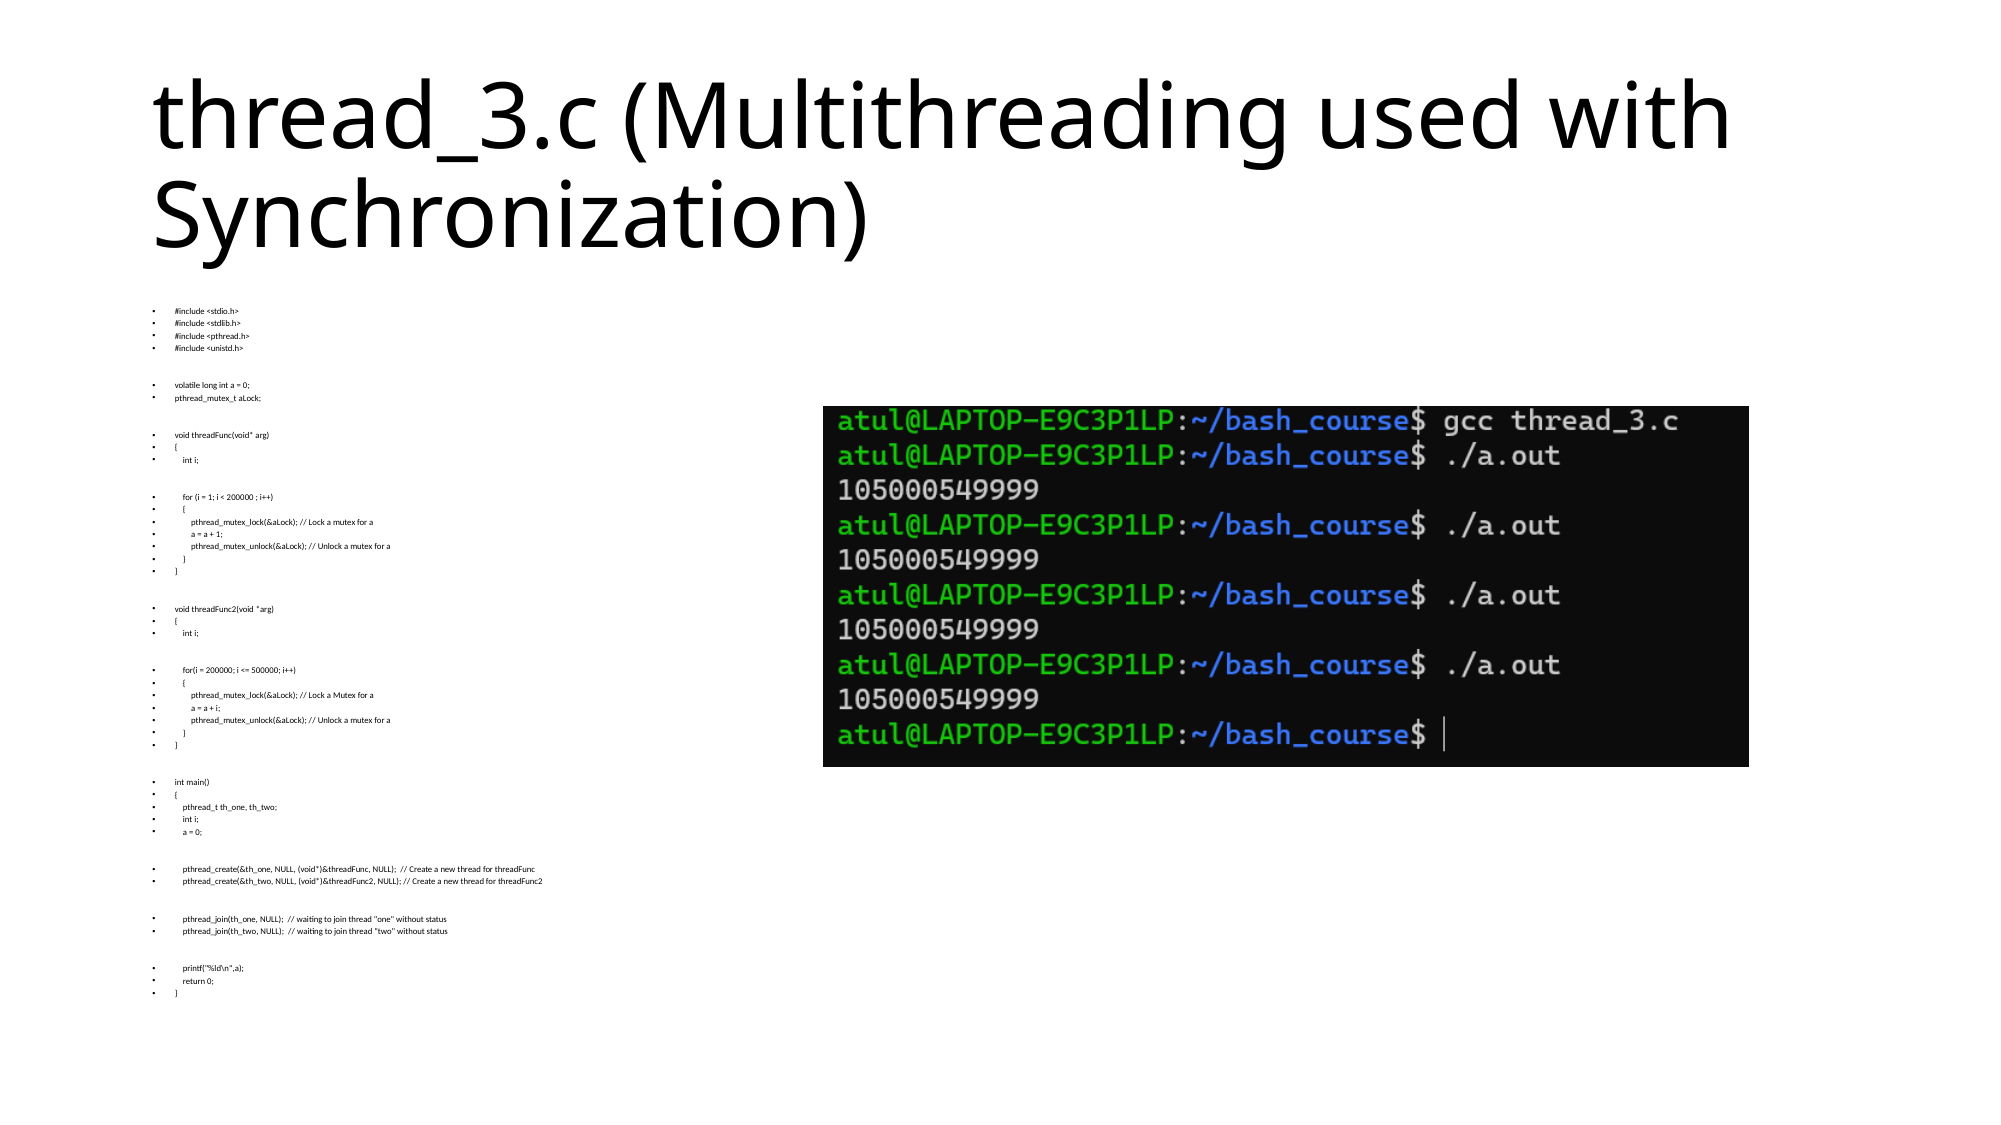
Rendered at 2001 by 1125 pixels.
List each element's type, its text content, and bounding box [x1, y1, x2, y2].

title thread_3.c (Multithreading used with Synchronization) [137, 59, 1863, 278]
picture [823, 406, 1749, 767]
list #include <stdio.h> #include <stdlib.h> #include <pthread.h> #include <unistd.h> volatile long int a = 0; pthread_mutex_t aLock; void threadFunc(void* arg) { int i; for (i = 1; i < 200000 ; i++) { pthread_mutex_lock(&aLock); // Lock a mutex for a a = a + 1; pthread_mutex_unlock(&aLock); // Unlock a mutex for a } } void threadFunc2(void *arg) { int i; for(i = 200000; i <= 500000; i++) { pthread_mutex_lock(&aLock); // Lock a Mutex for a a = a + i; pthread_mutex_unlock(&aLock); // Unlock a mutex for a } } int main() { pthread_t th_one, th_two; int i; a = 0; pthread_create(&th_one, NULL, (void*)&threadFunc, NULL); // Create a new thread for threadFunc pthread_create(&th_two, NULL, (void*)&threadFunc2, NULL); // Create a new thread for threadFunc2 pthread_join(th_one, NULL); // waiting to join thread "one" without status pthread_join(th_two, NULL); // waiting to join thread "two" without status printf("%ld\n",a); return 0; } [137, 299, 1863, 1014]
